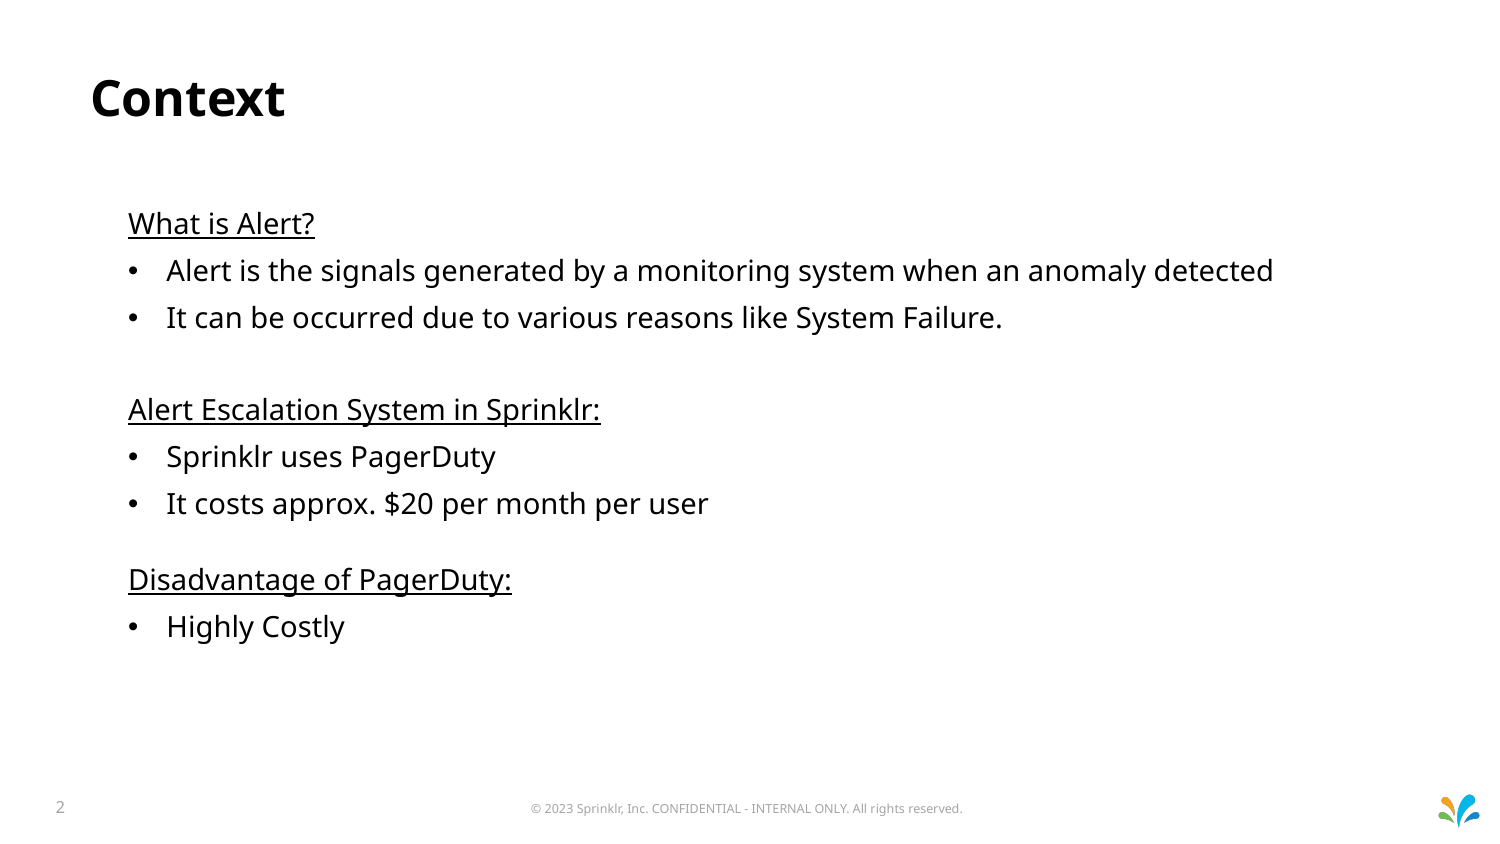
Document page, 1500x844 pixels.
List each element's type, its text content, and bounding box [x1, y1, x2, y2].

text_box Alert Escalation System in Sprinklr: Sprinklr uses PagerDuty It costs approx. $20 per month per user [75, 383, 1425, 553]
list What is Alert? Alert is the signals generated by a monitoring system when an anomaly detected It can be occurred due to various reasons like System Failure. [75, 197, 1425, 383]
title Context [75, 53, 1425, 140]
text_box © 2023 Sprinklr, Inc. CONFIDENTIAL - INTERNAL ONLY. All rights reserved. [474, 793, 1026, 824]
picture [1428, 780, 1490, 842]
text_box Disadvantage of PagerDuty: Highly Costly [75, 553, 1425, 778]
